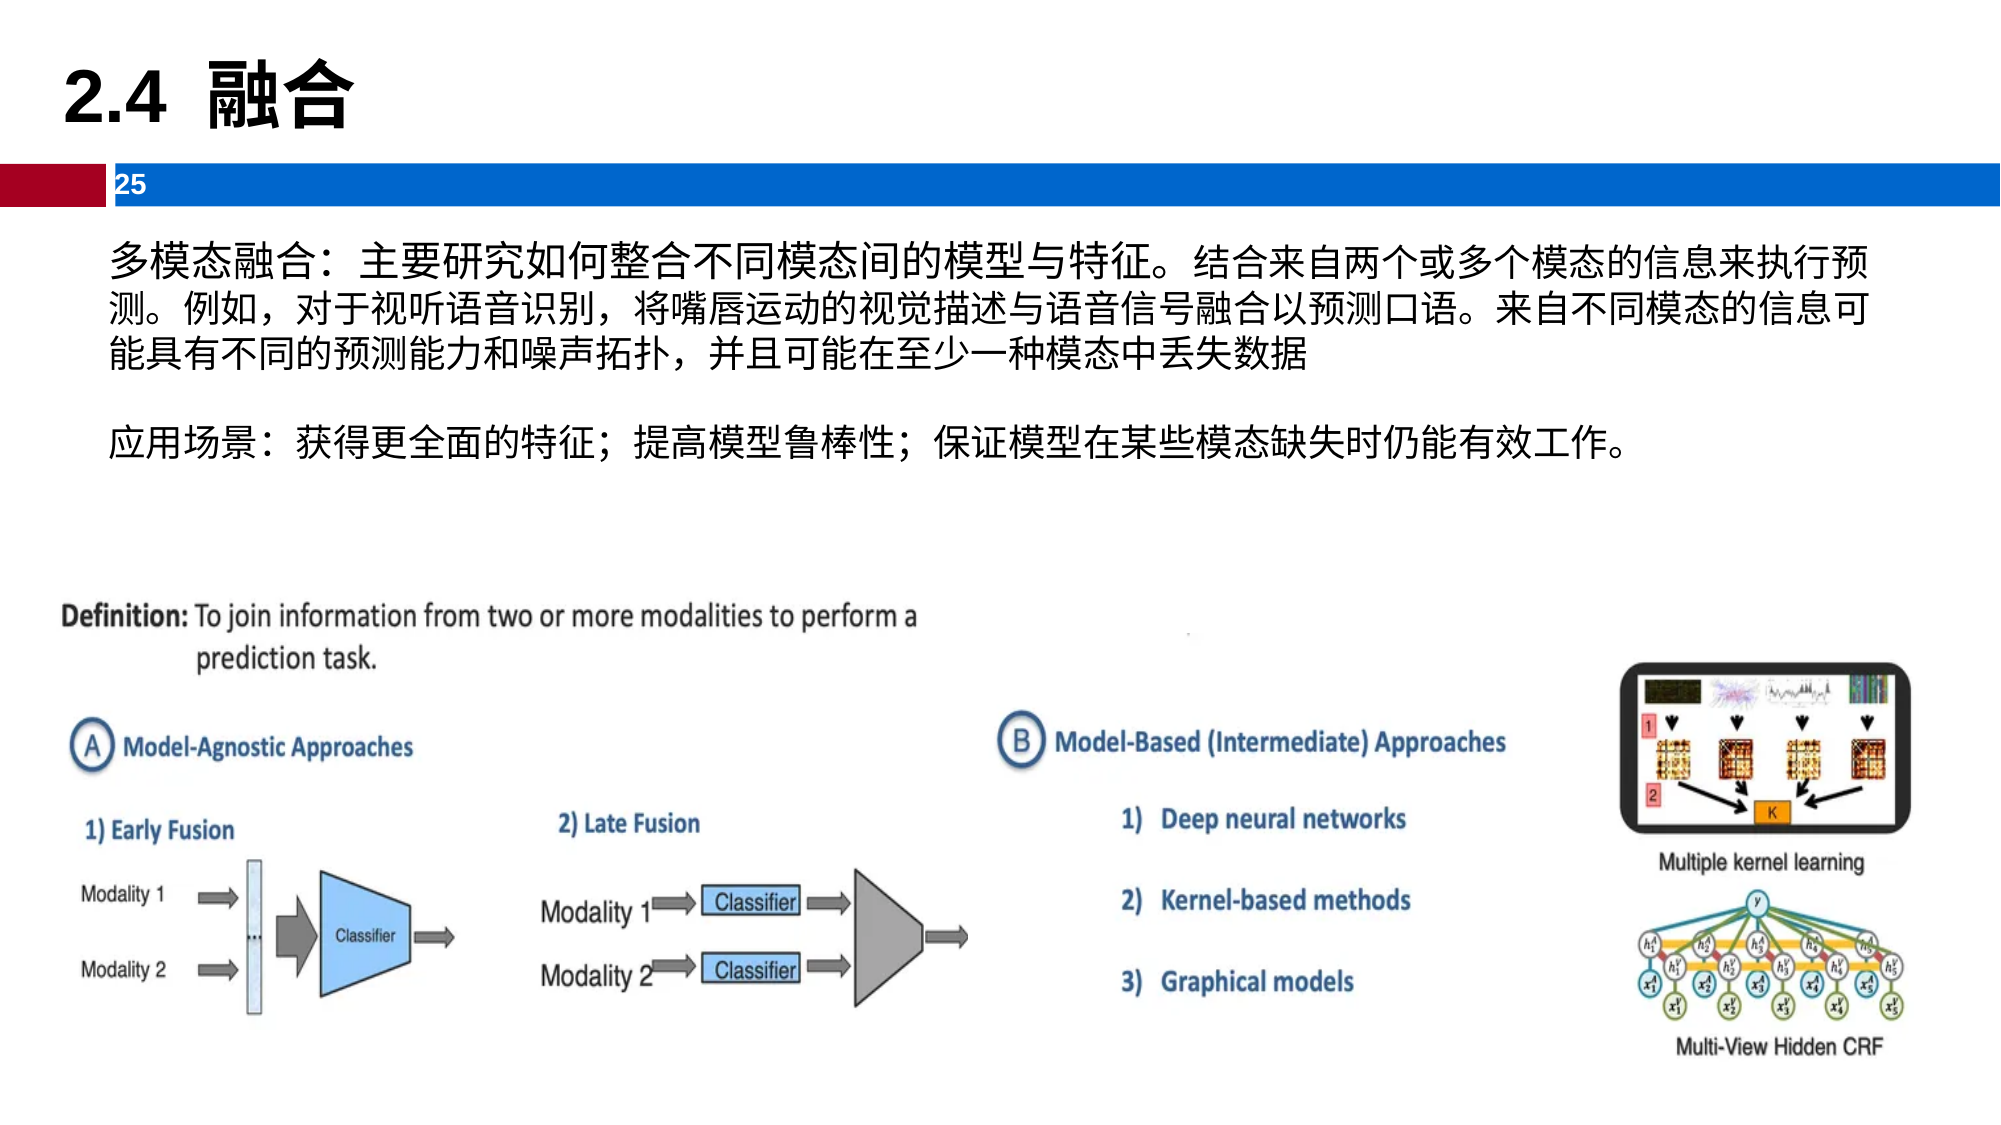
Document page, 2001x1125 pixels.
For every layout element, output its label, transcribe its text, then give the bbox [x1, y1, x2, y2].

text_box 应用场景：获得更全面的特征；提高模型鲁棒性；保证模型在某些模态缺失时仍能有效工作。 [93, 411, 1671, 472]
title 2.4 融合 [48, 36, 1939, 148]
list 多模态融合：主要研究如何整合不同模态间的模型与特征。结合来自两个或多个模态的信息来执行预测。例如，对于视听语音识别，将嘴唇运动的视觉描述与语音信号融合以预测口语。来自不同模态的信息可能具有不同的预测能力和噪声拓扑，并且可能在至少一种模态中丢失数据 [93, 227, 1894, 632]
picture [47, 585, 1919, 1063]
